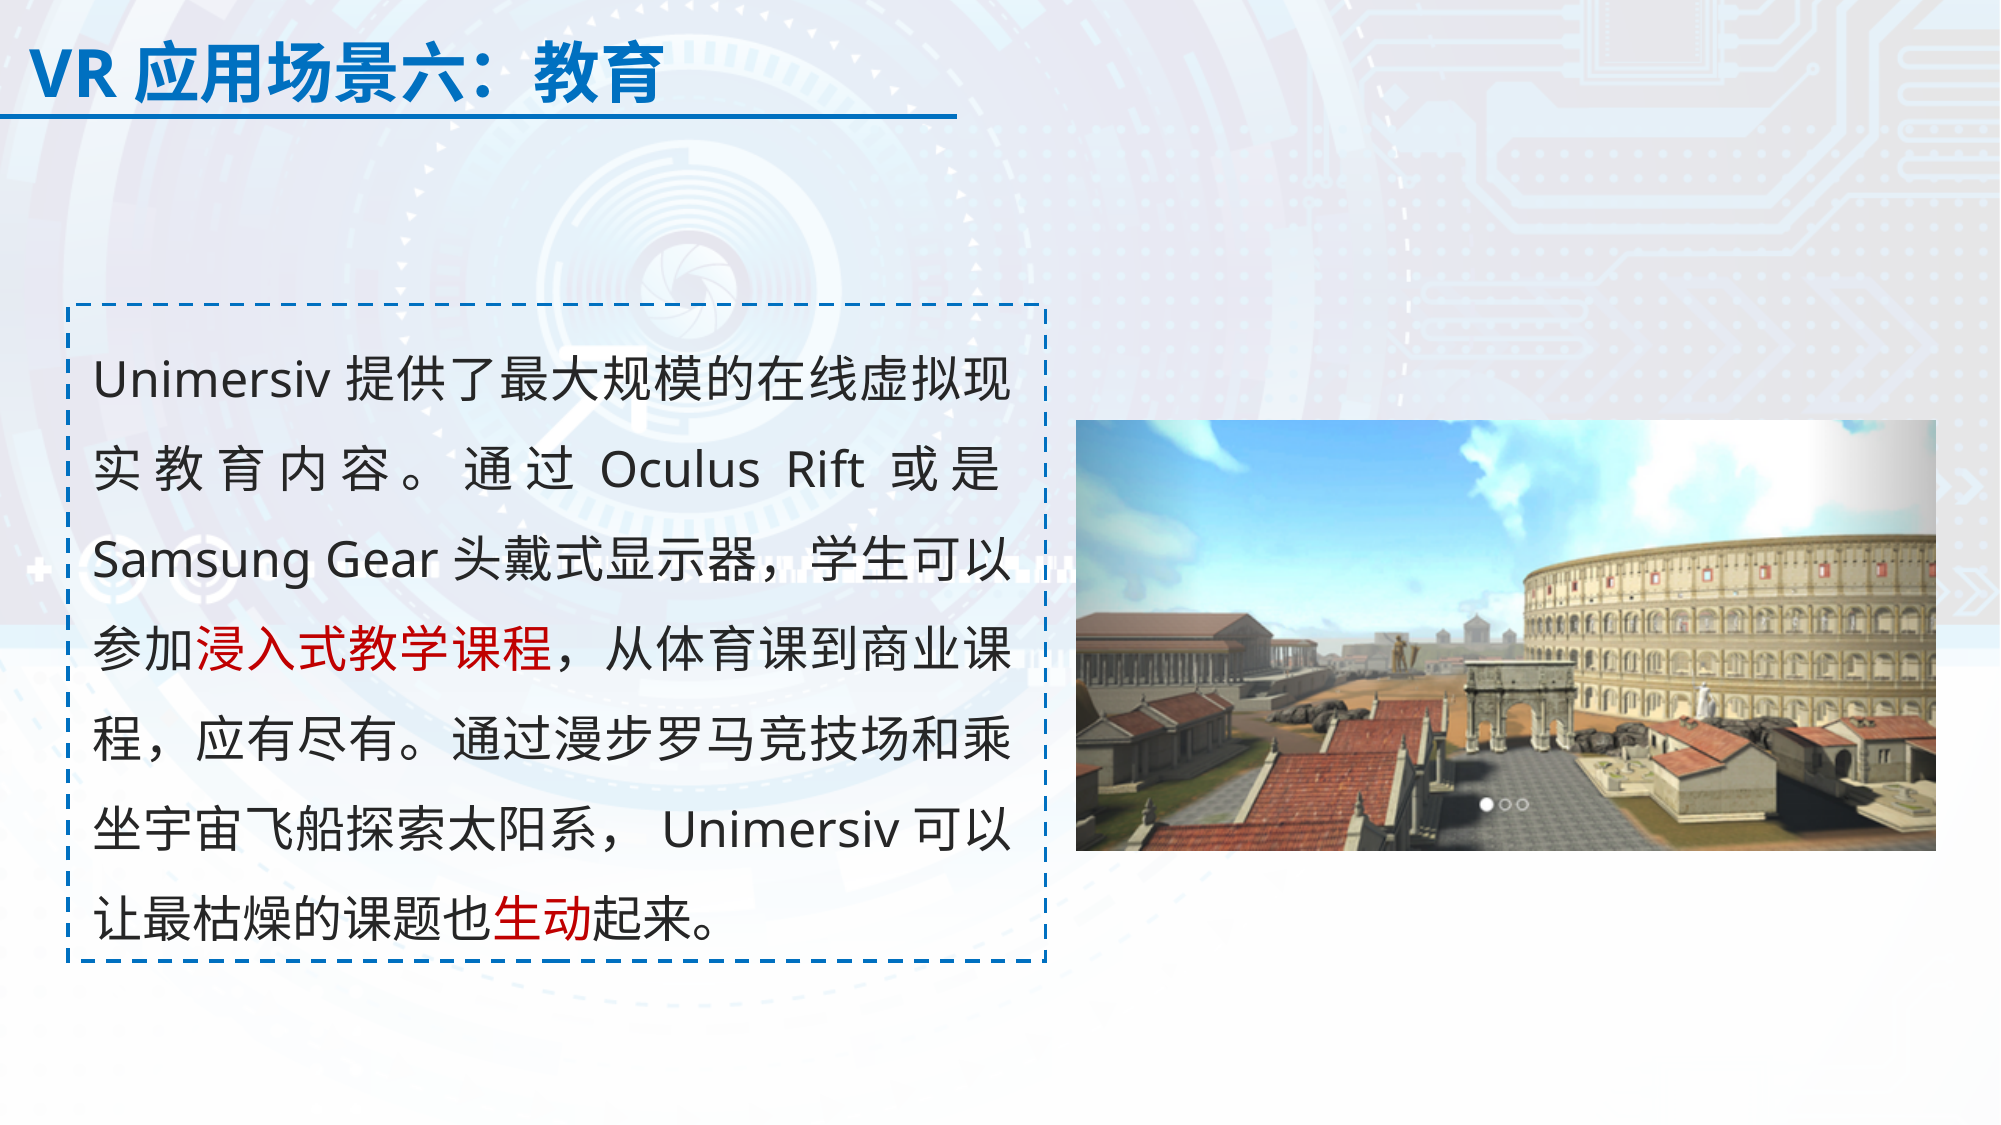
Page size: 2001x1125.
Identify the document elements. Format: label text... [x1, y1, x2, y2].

text_box VR应用场景六：教育 [14, 0, 942, 116]
picture [1076, 420, 1936, 851]
text_box [67, 303, 1046, 962]
